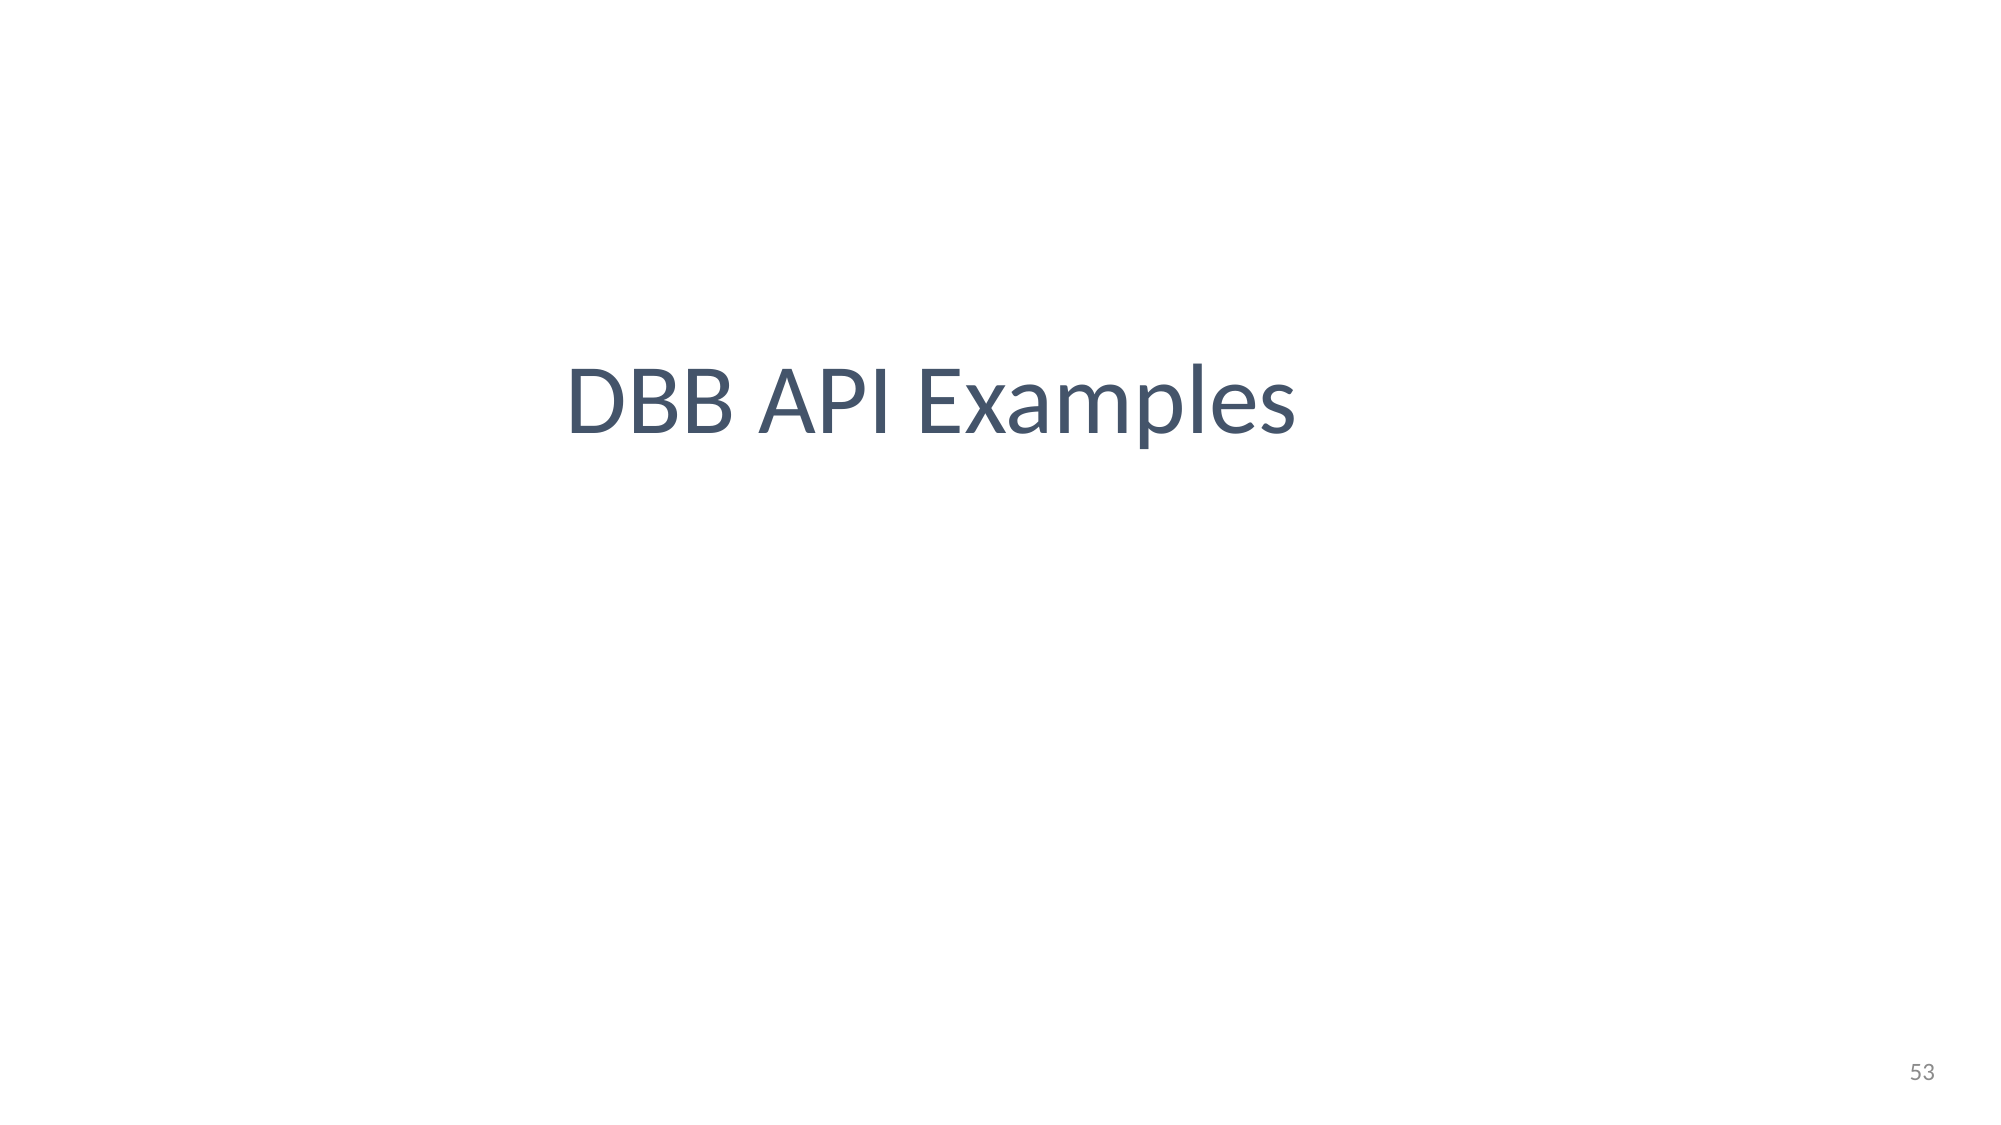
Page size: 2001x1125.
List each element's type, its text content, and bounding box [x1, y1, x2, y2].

text_box DBB API Examples [551, 326, 1461, 461]
slide_number 53 [1500, 1055, 1950, 1086]
